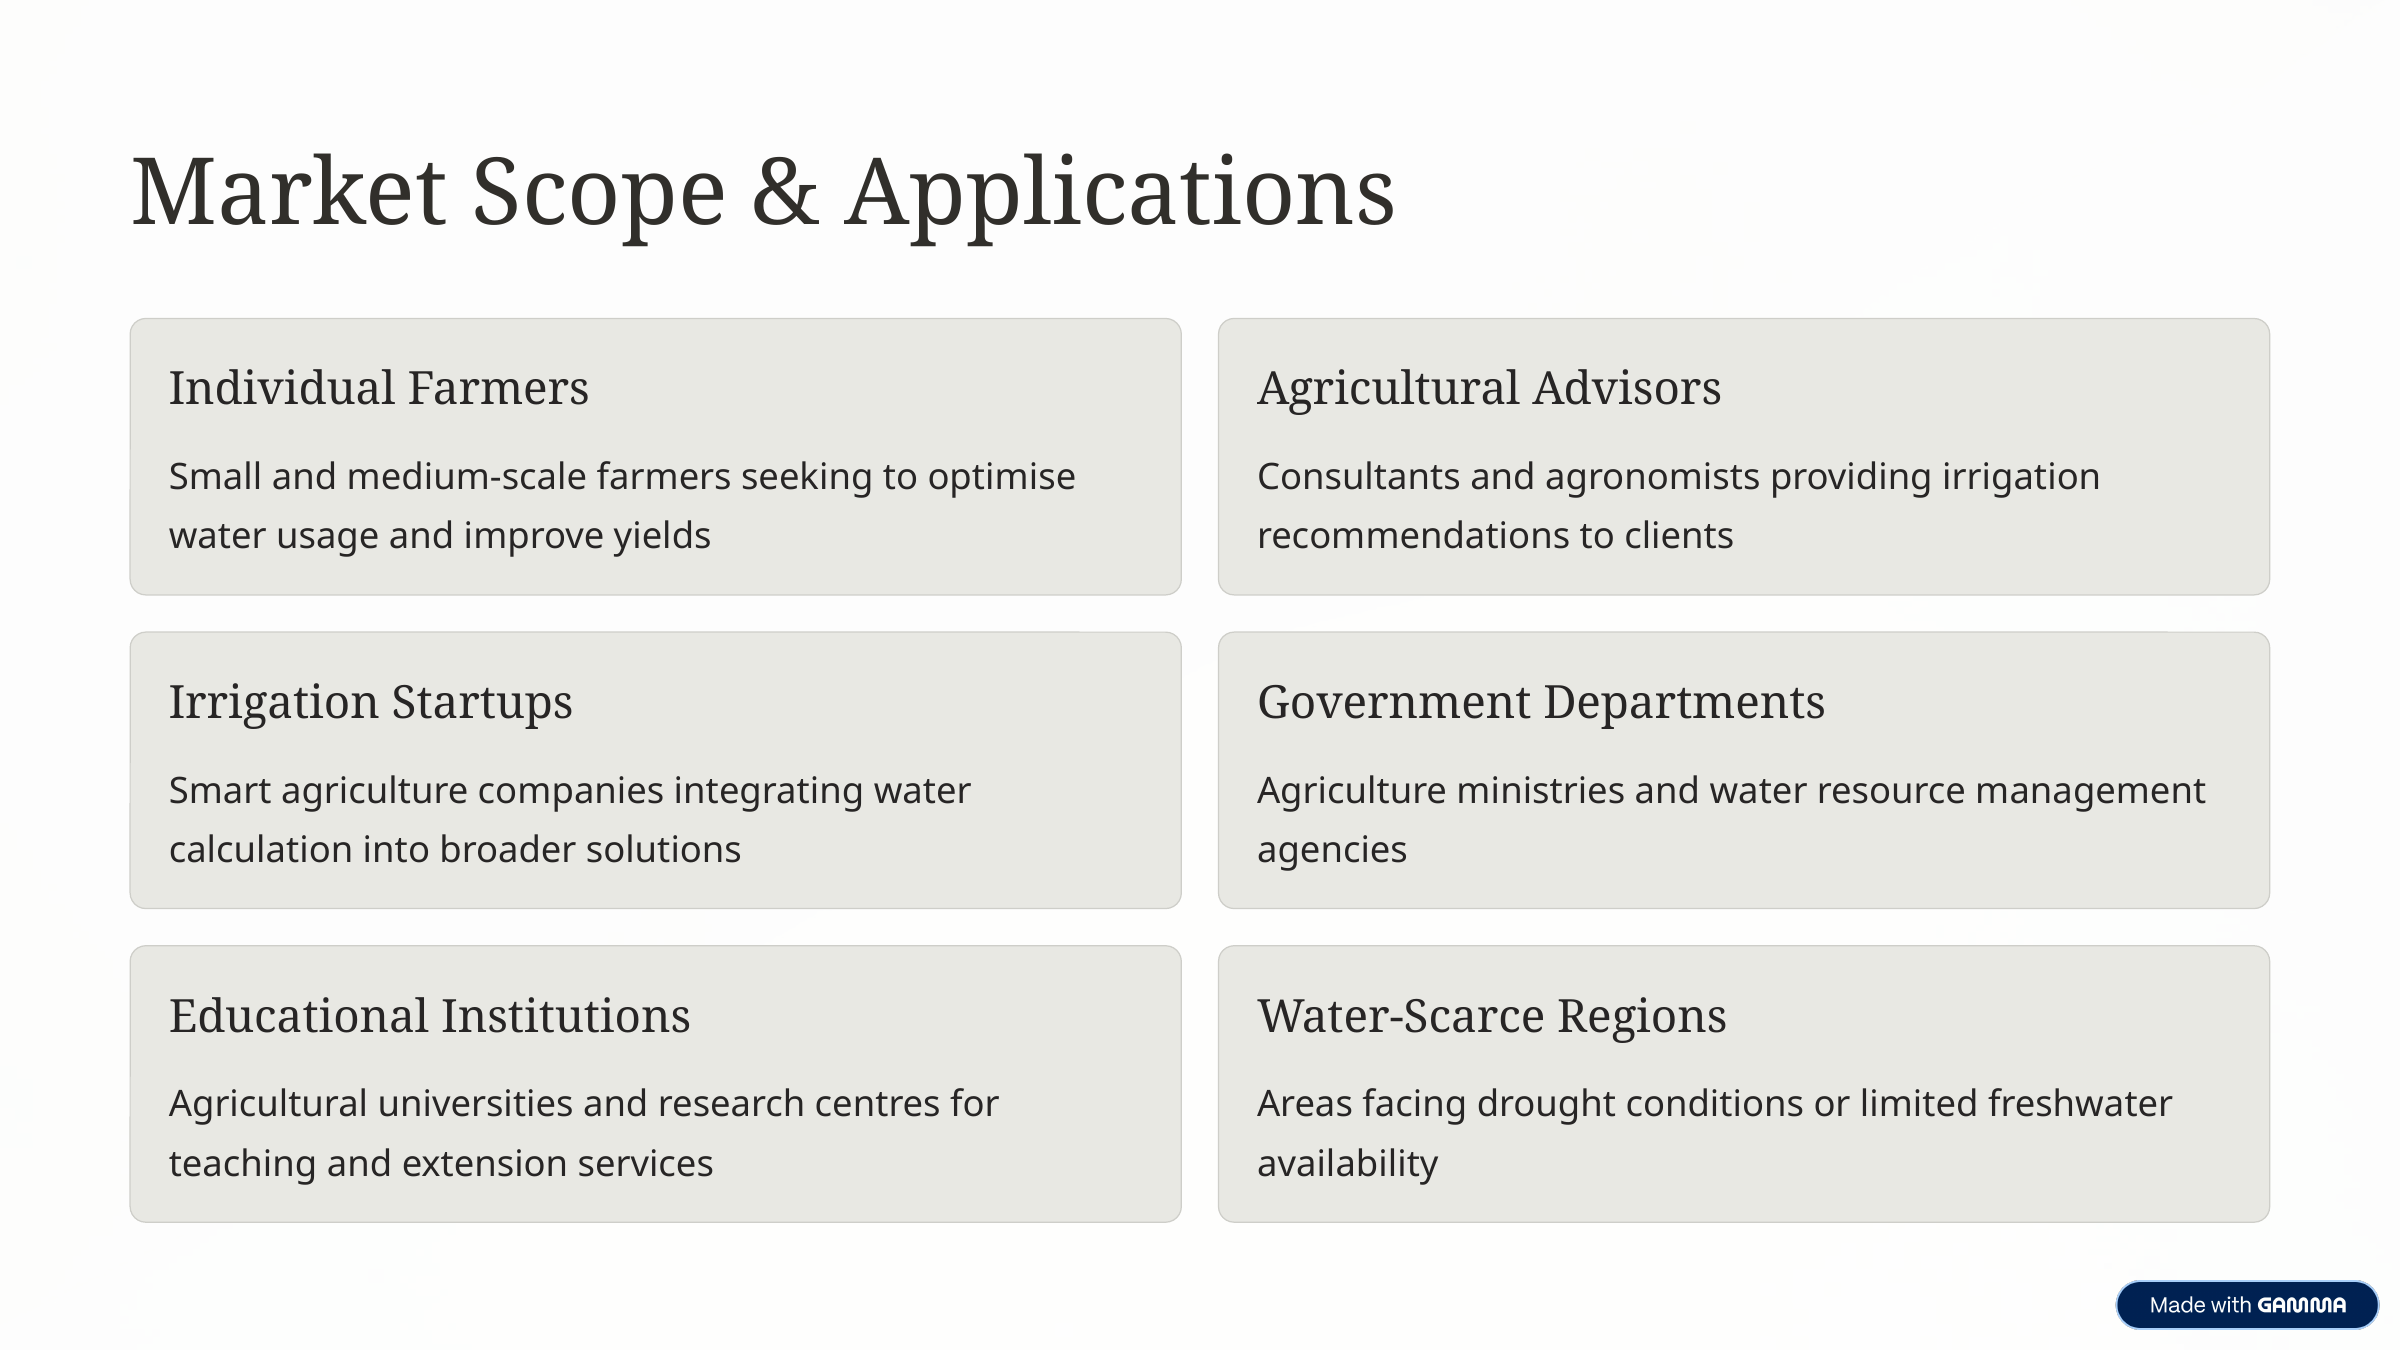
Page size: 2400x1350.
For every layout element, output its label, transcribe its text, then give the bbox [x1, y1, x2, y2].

text_box [1218, 945, 2270, 1223]
text_box Irrigation Startups [168, 670, 634, 729]
text_box [1218, 632, 2270, 909]
text_box Agricultural universities and research centres for teaching and extension services [168, 1064, 1143, 1184]
text_box [130, 318, 1182, 595]
text_box Government Departments [1256, 670, 1796, 729]
text_box Consultants and agronomists providing irrigation recommendations to clients [1256, 437, 2232, 557]
picture [2106, 1271, 2389, 1339]
text_box Agricultural Advisors [1256, 356, 1723, 415]
text_box Water-Scarce Regions [1256, 984, 1723, 1043]
text_box [130, 945, 1182, 1223]
text_box Smart agriculture companies integrating water calculation into broader solutions [168, 751, 1143, 871]
text_box Educational Institutions [168, 984, 668, 1043]
text_box Agriculture ministries and water resource management agencies [1256, 751, 2232, 871]
text_box Small and medium-scale farmers seeking to optimise water usage and improve yields [168, 437, 1143, 557]
text_box Areas facing drought conditions or limited freshwater availability [1256, 1064, 2232, 1184]
text_box [1218, 318, 2270, 595]
text_box Market Scope & Applications [130, 127, 1321, 245]
text_box Individual Farmers [168, 356, 634, 415]
text_box [130, 632, 1182, 909]
